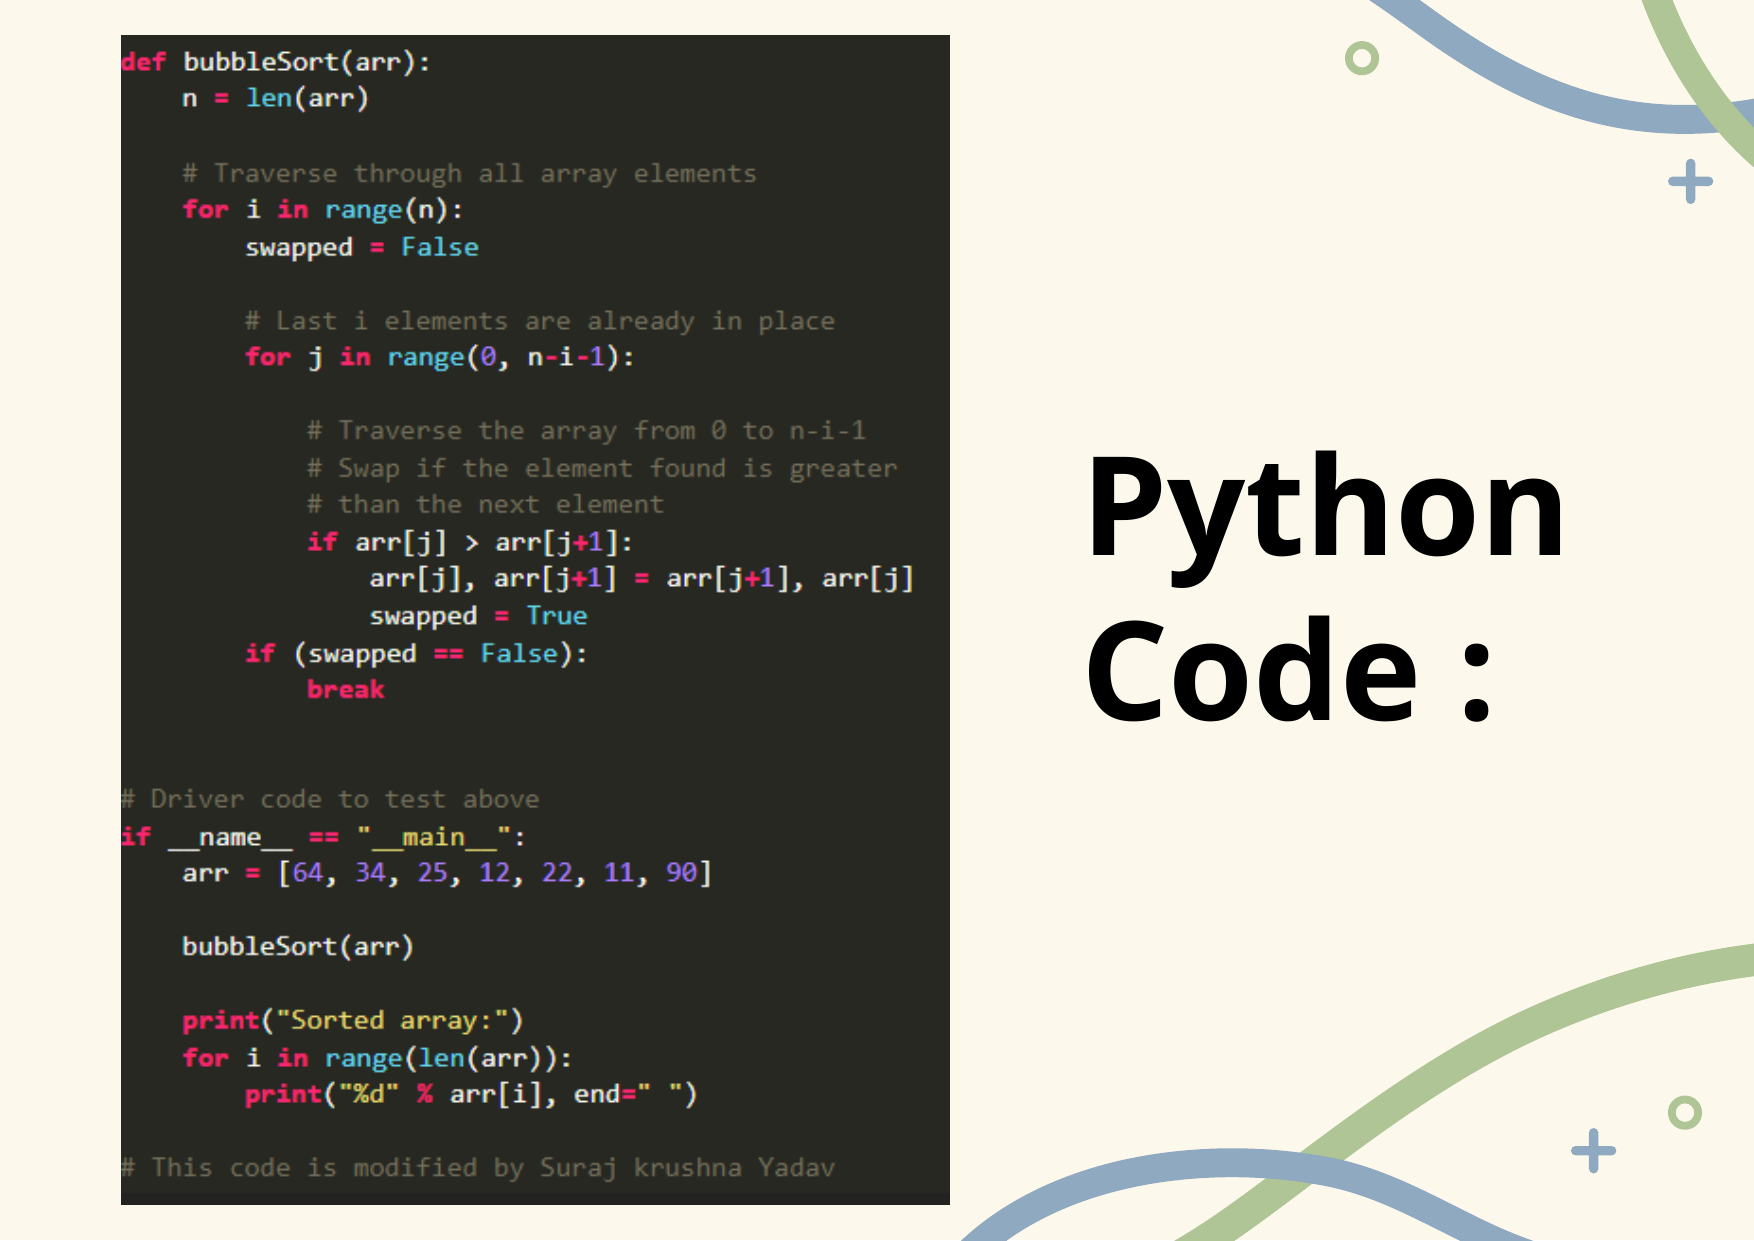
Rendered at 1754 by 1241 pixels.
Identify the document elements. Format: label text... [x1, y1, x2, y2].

text_box Python Code : [1066, 410, 1687, 756]
picture [121, 34, 950, 1205]
